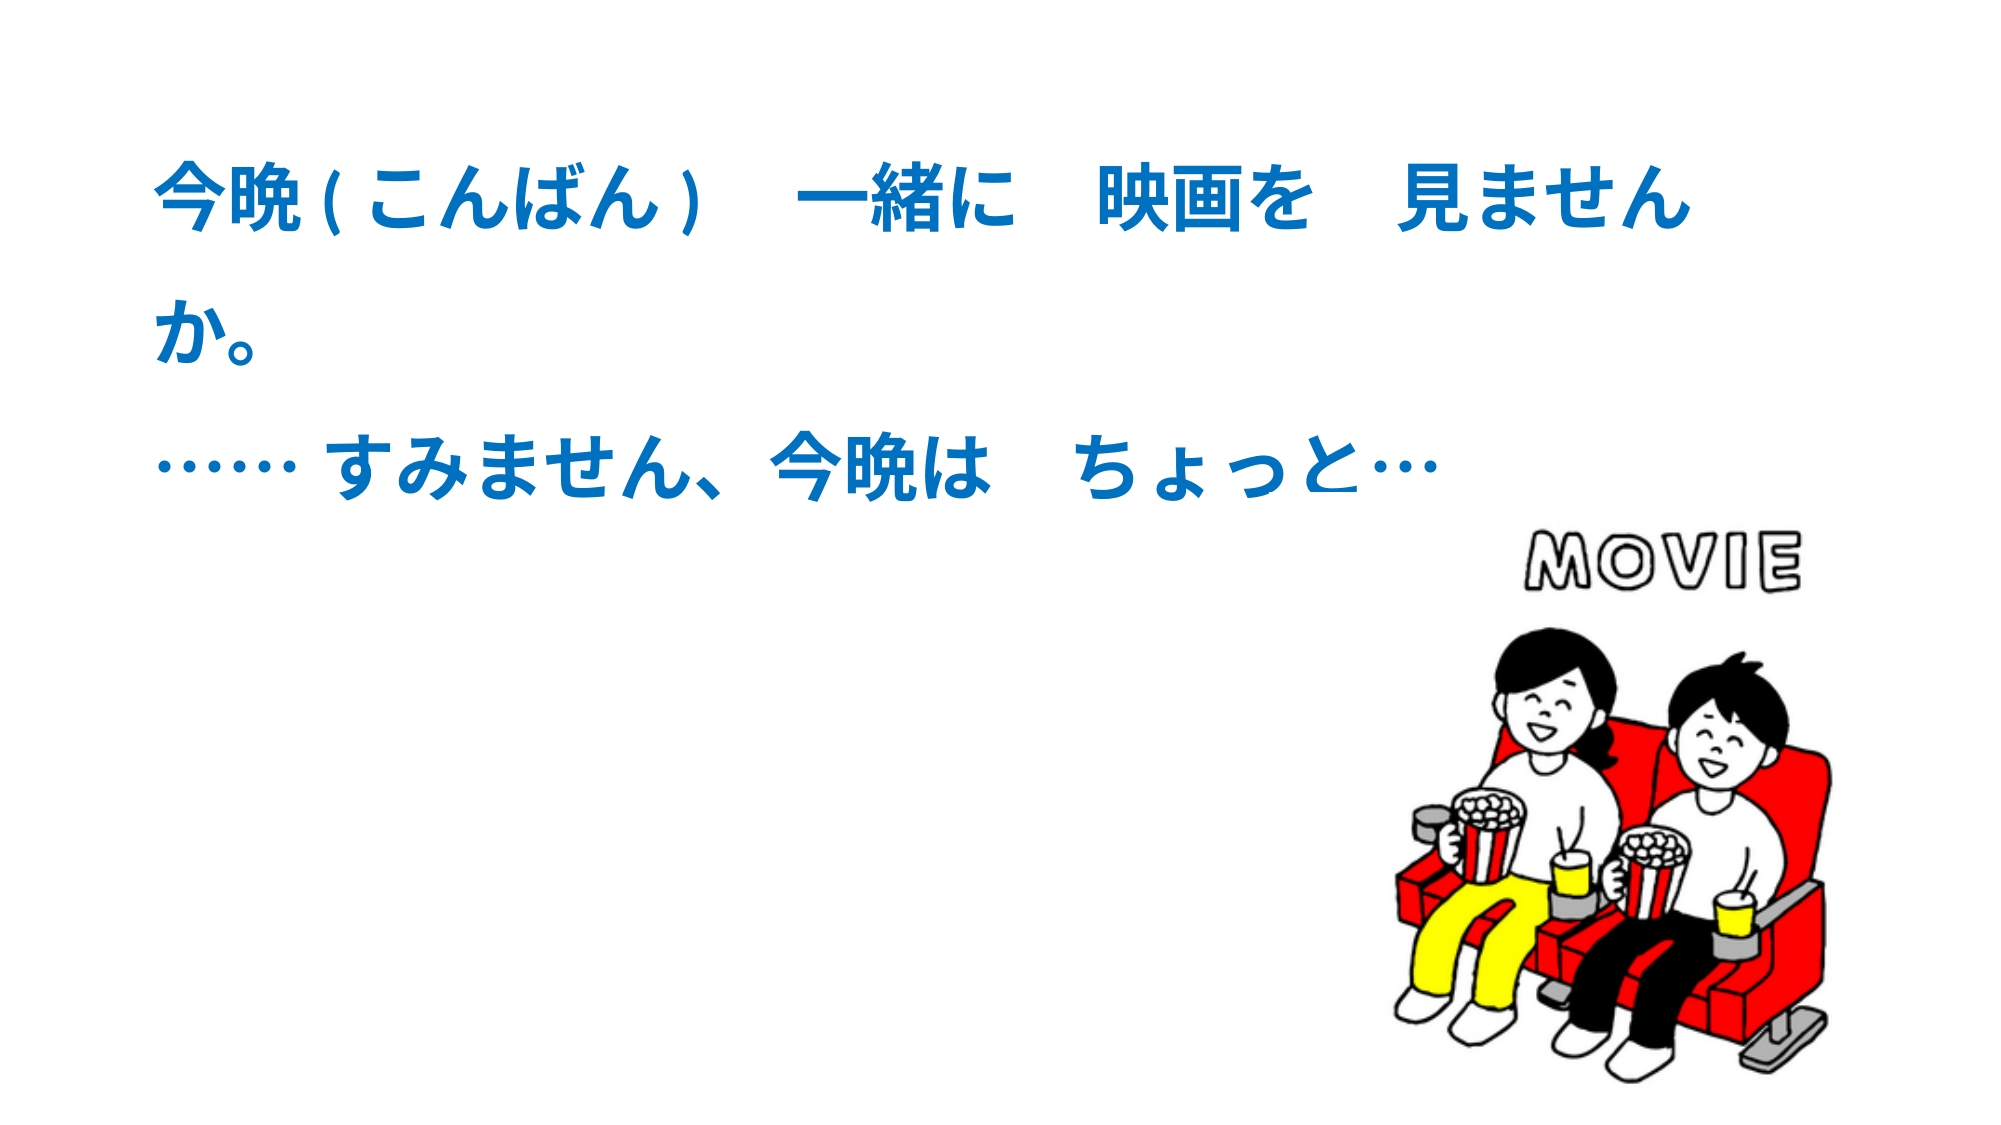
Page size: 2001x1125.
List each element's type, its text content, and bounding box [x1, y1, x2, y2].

picture [1269, 492, 2000, 1125]
list 今晩(こんばん) 一緒に 映画を 見ませんか。 ……すみません、今晩は ちょっと… [137, 0, 1842, 635]
